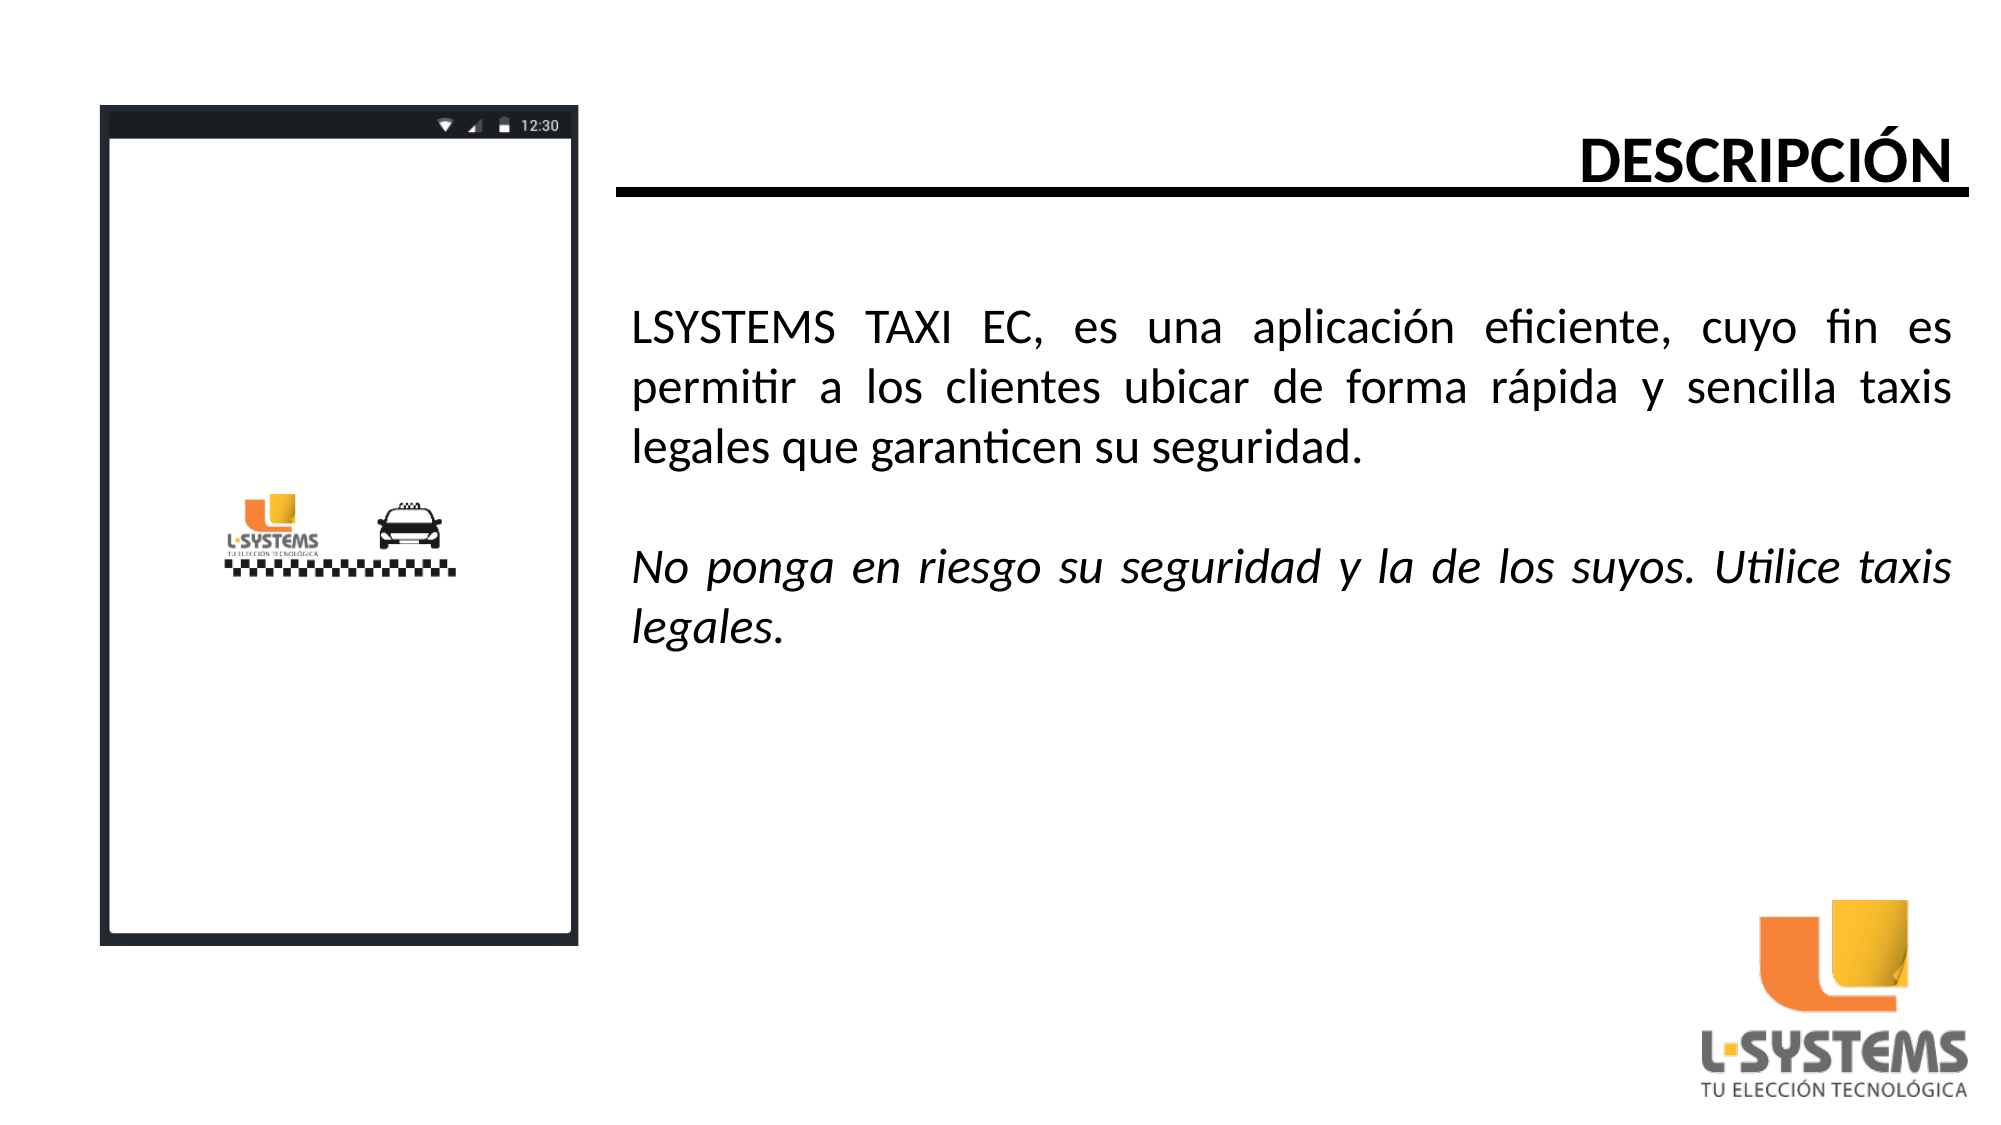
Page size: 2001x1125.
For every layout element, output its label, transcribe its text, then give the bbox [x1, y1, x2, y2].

text_box DESCRIPCIÓN [616, 108, 1968, 203]
picture [99, 104, 579, 946]
picture [1701, 900, 1968, 1097]
text_box LSYSTEMS TAXI EC, es una aplicación eficiente, cuyo fin es permitir a los clientes ubicar de forma rápida y sencilla taxis legales que garanticen su seguridad. No ponga en riesgo su seguridad y la de los suyos. Utilice taxis legales. [616, 286, 1968, 662]
